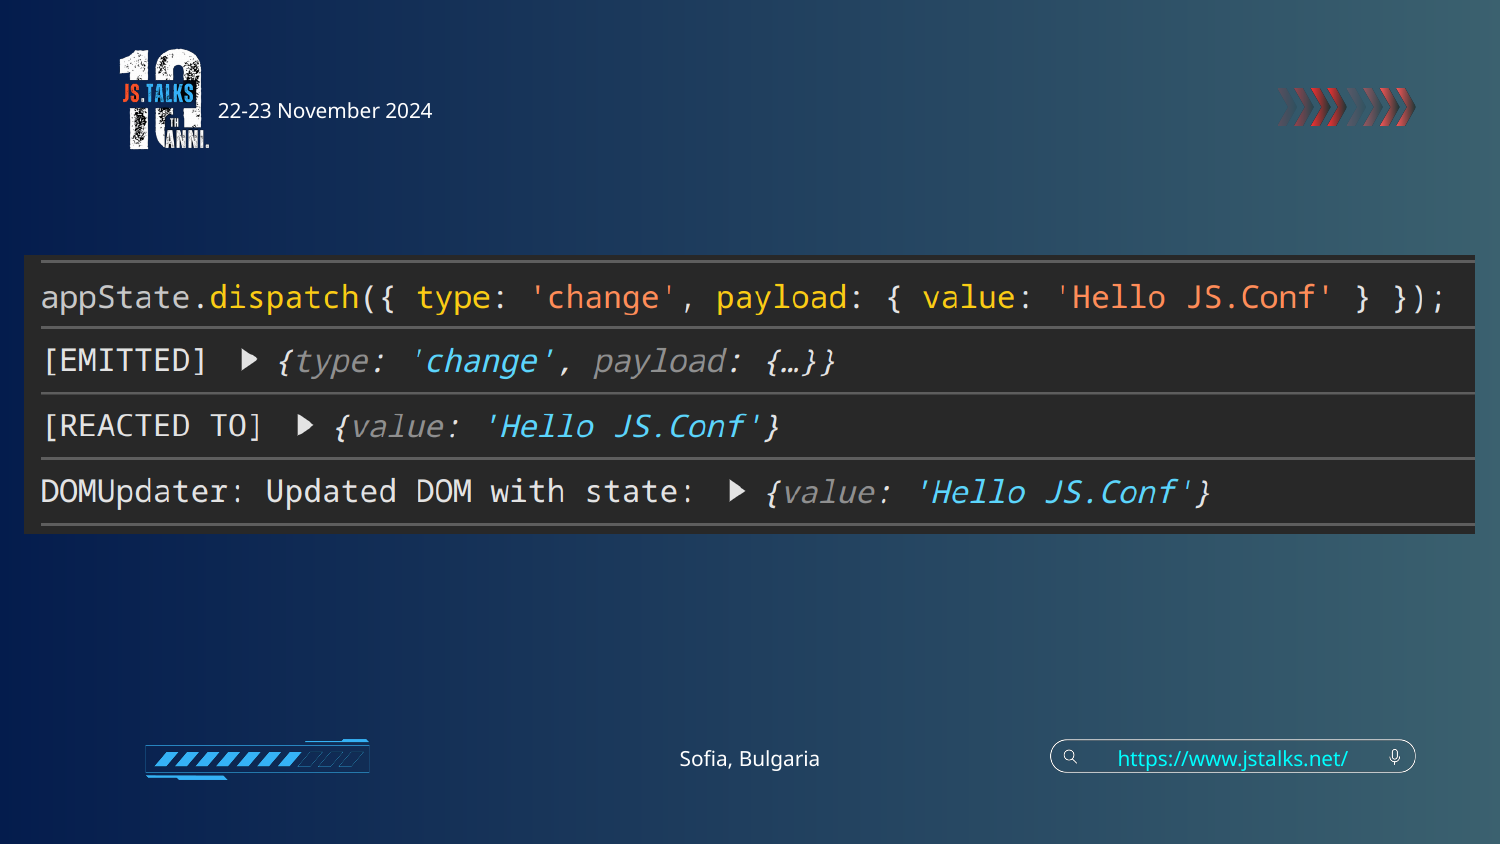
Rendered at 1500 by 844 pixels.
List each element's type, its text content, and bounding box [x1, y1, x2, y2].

text_box Sofia, Bulgaria [654, 744, 846, 772]
text_box [1277, 88, 1347, 126]
text_box [1050, 739, 1416, 773]
text_box [1347, 88, 1416, 126]
text_box [145, 739, 370, 780]
picture [24, 255, 1476, 534]
text_box 22-23 November 2024 [217, 95, 507, 123]
text_box [65, 0, 258, 231]
text_box https://www.jstalks.net/ [1103, 744, 1362, 772]
